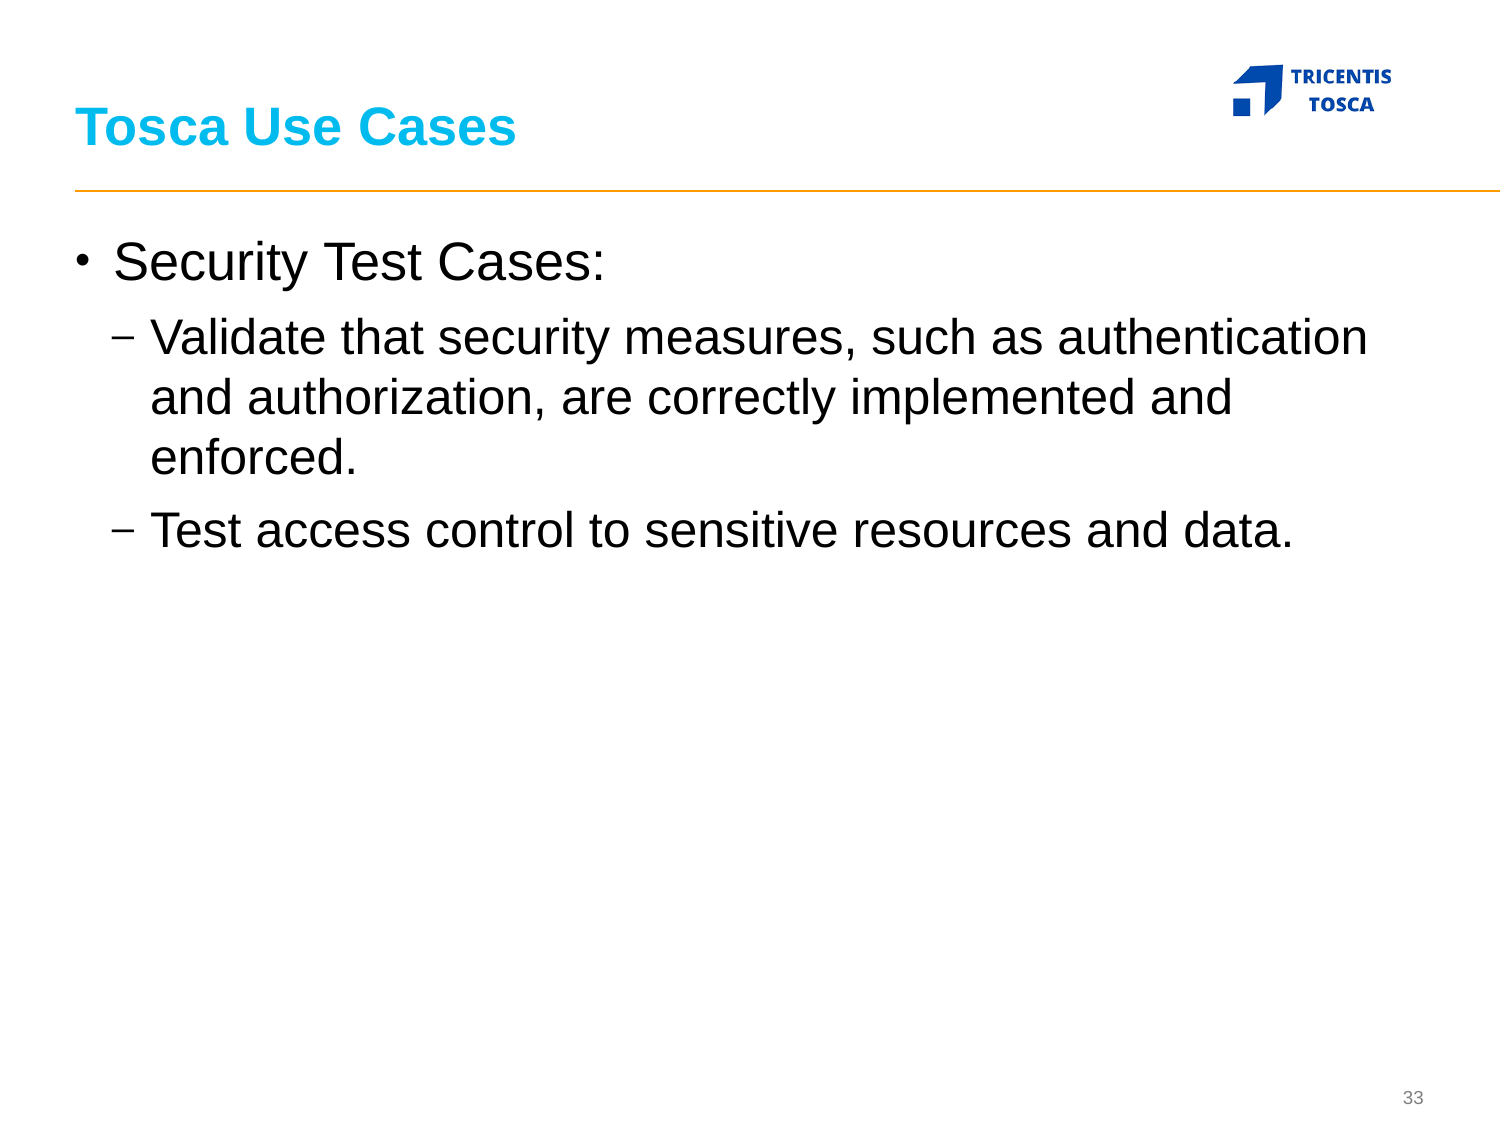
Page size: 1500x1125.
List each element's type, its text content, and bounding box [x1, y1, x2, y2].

list Security Test Cases: Validate that security measures, such as authentication and authorization, are correctly implemented and enforced. Test access control to sensitive resources and data. [75, 226, 1425, 1063]
title Tosca Use Cases [75, 27, 1422, 157]
